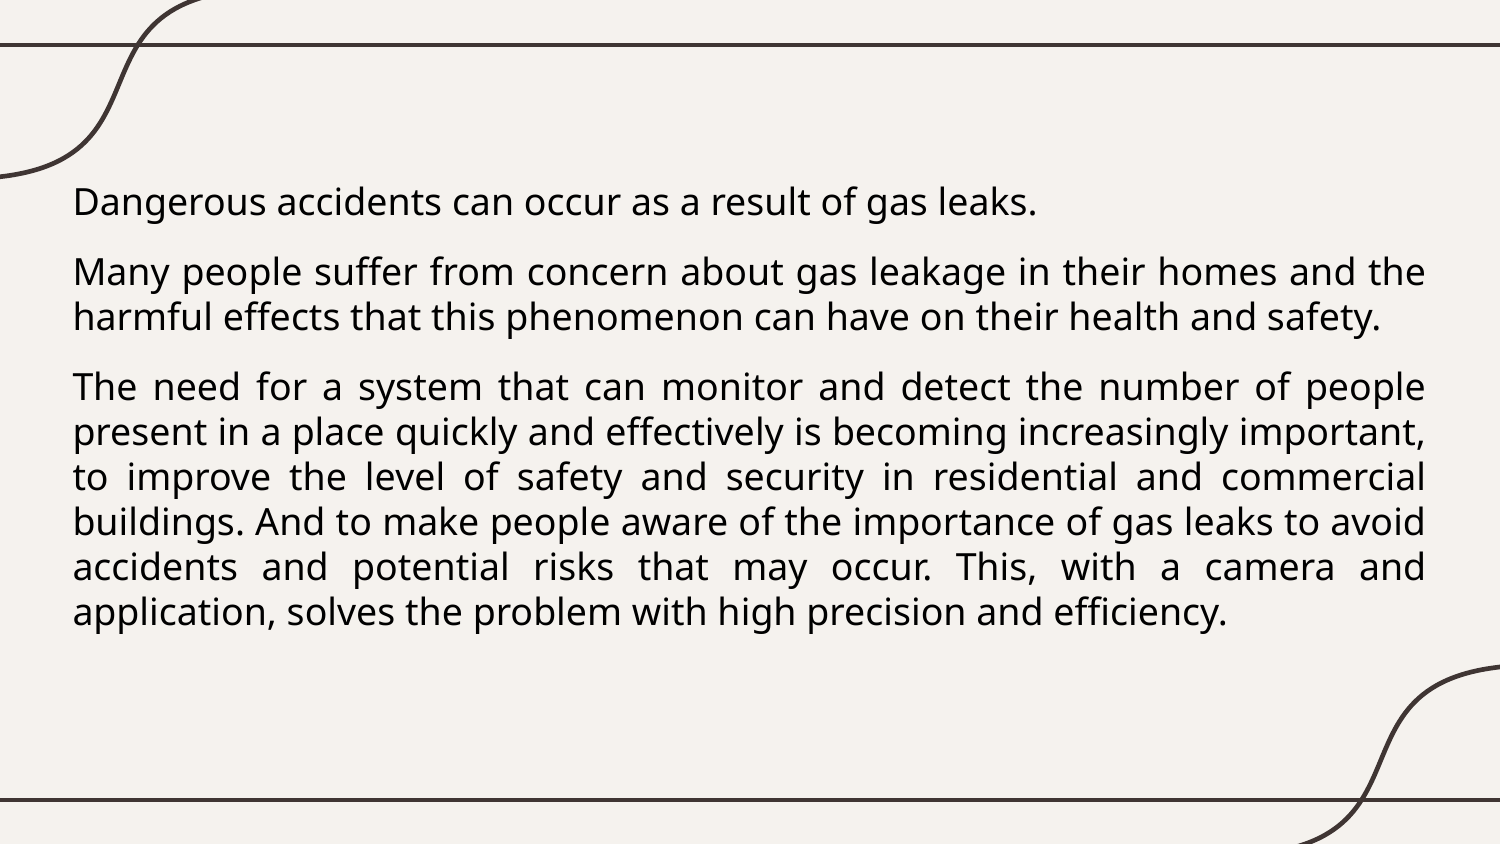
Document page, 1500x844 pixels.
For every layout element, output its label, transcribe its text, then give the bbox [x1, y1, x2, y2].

subtitle Dangerous accidents can occur as a result of gas leaks. Many people suffer from concern about gas leakage in their homes and the harmful effects that this phenomenon can have on their health and safety. The need for a system that can monitor and detect the number of people present in a place quickly and effectively is becoming increasingly important, to improve the level of safety and security in residential and commercial buildings. And to make people aware of the importance of gas leaks to avoid accidents and potential risks that may occur. This, with a camera and application, solves the problem with high precision and efficiency. [57, 163, 1443, 730]
